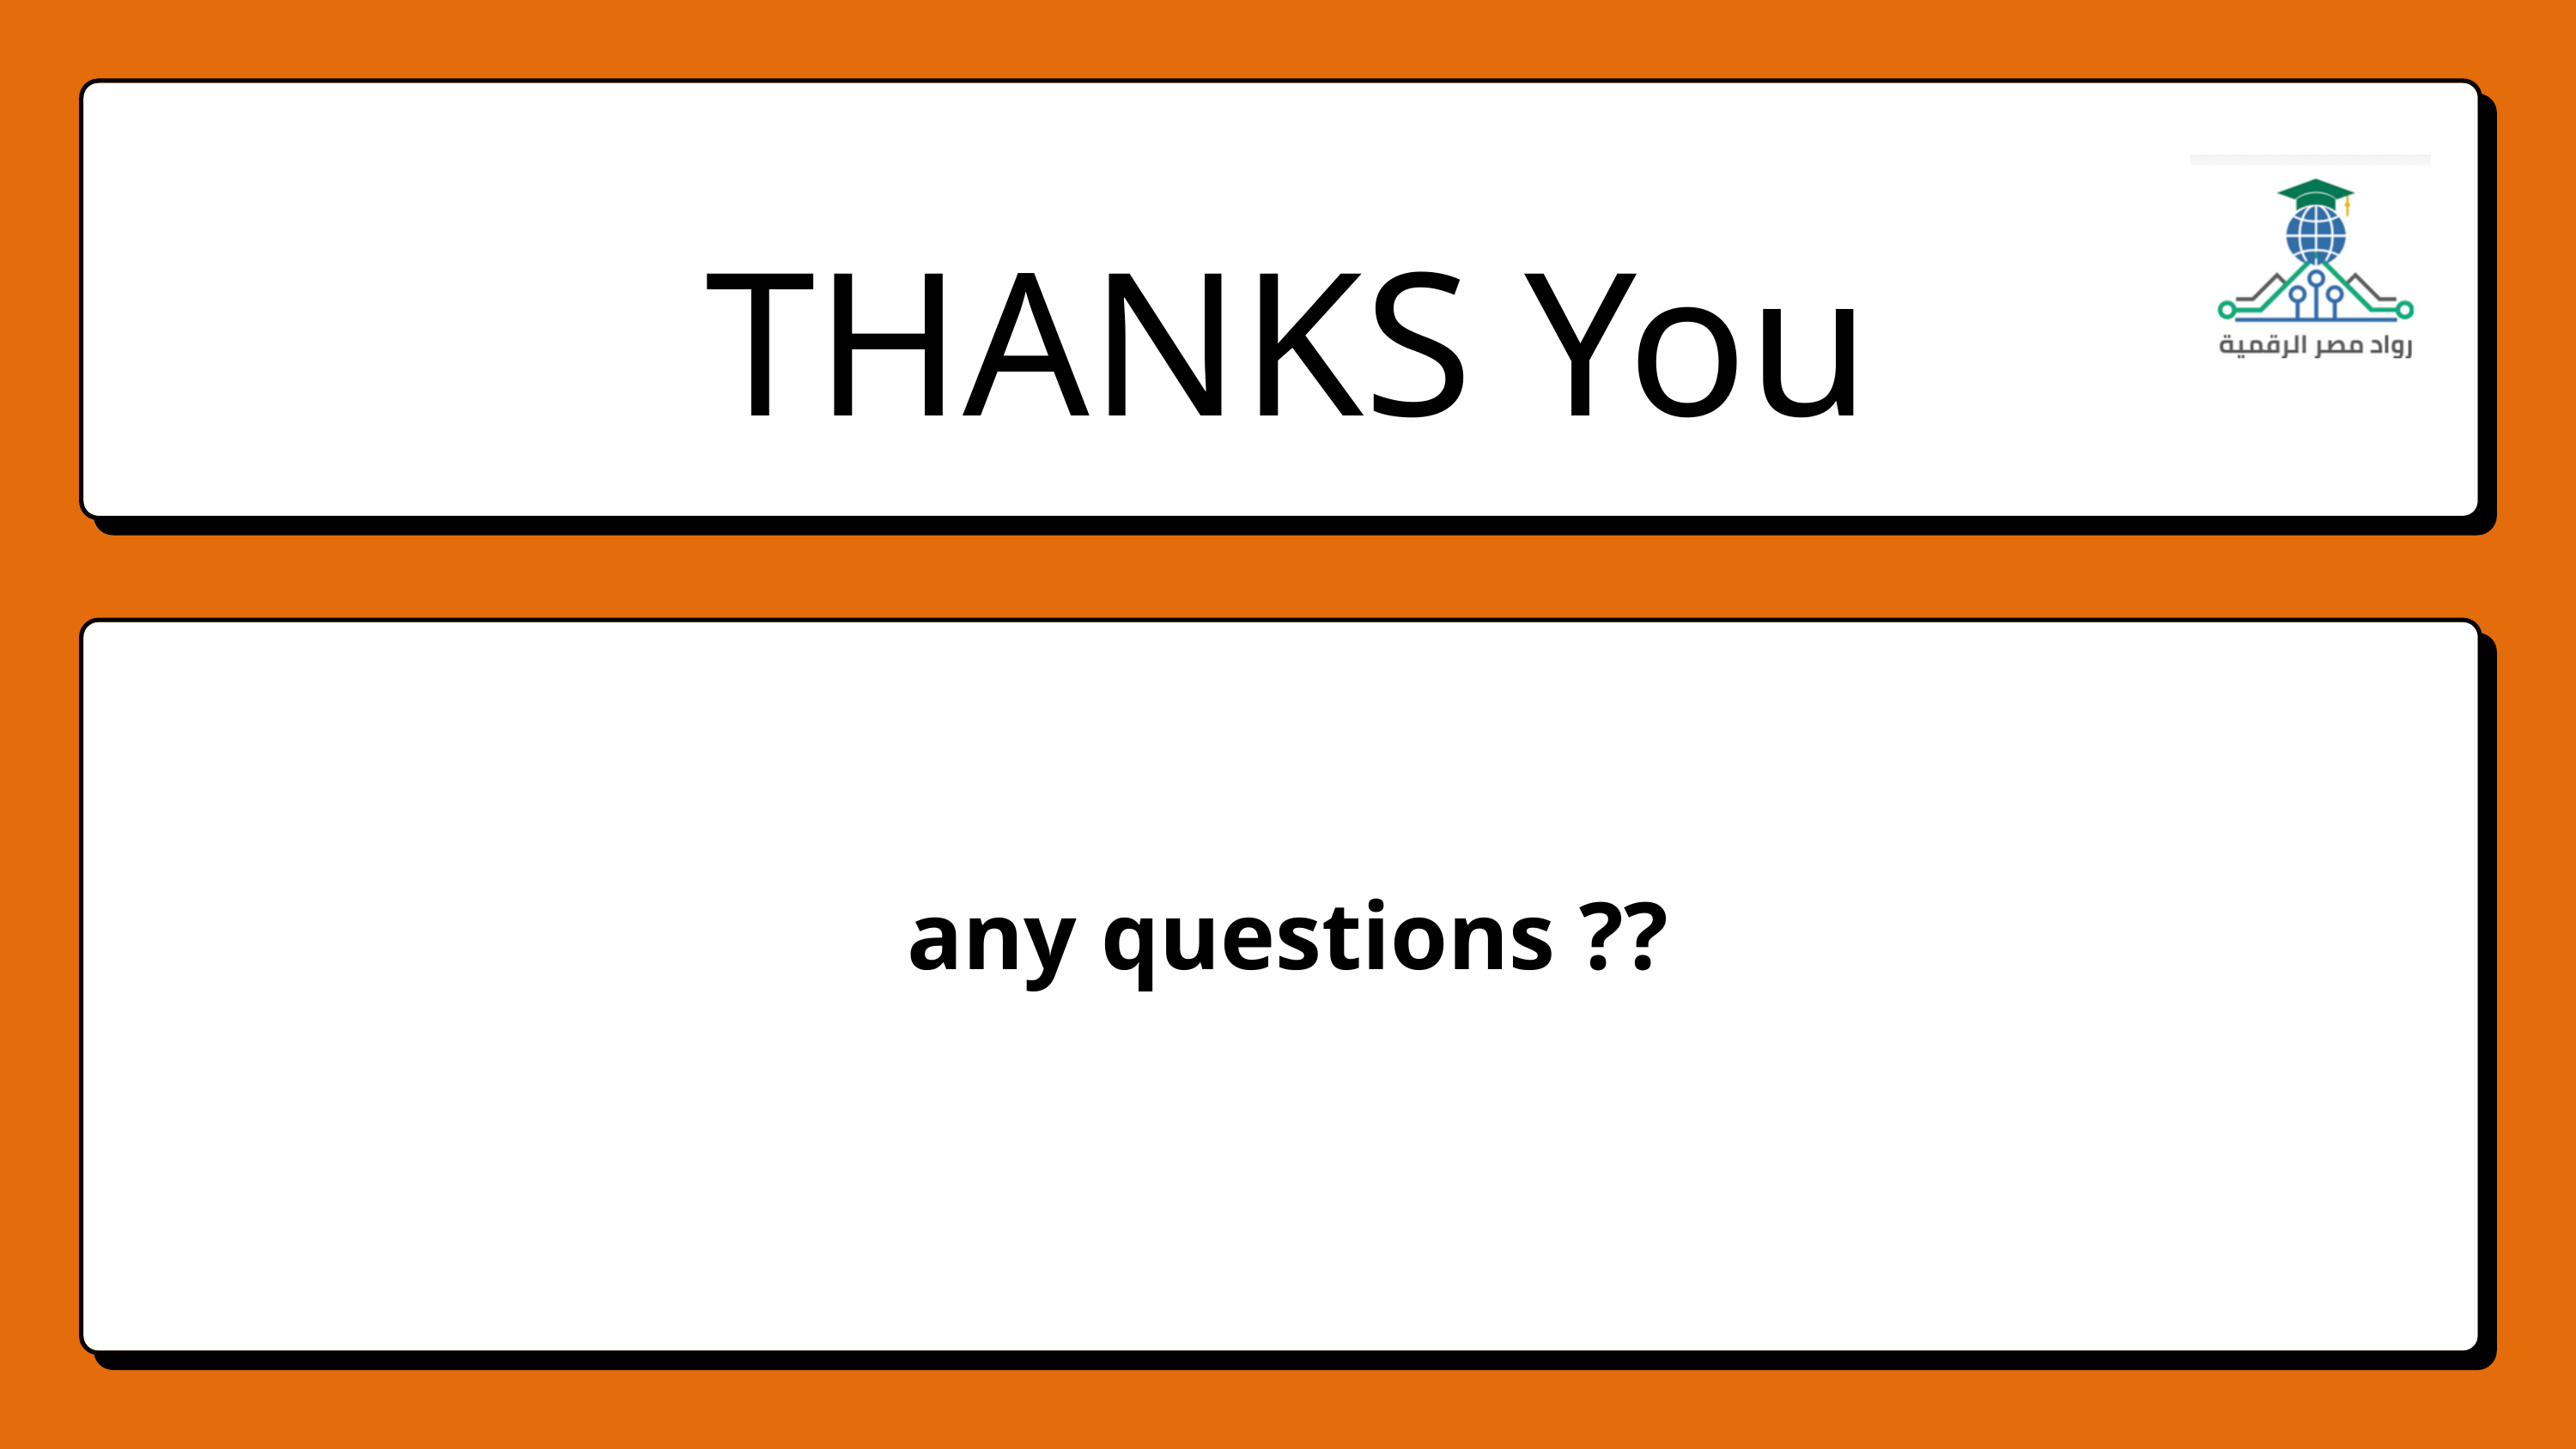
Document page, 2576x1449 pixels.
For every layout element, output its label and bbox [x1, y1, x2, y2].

text_box [78, 78, 2498, 536]
text_box [78, 617, 2498, 1371]
